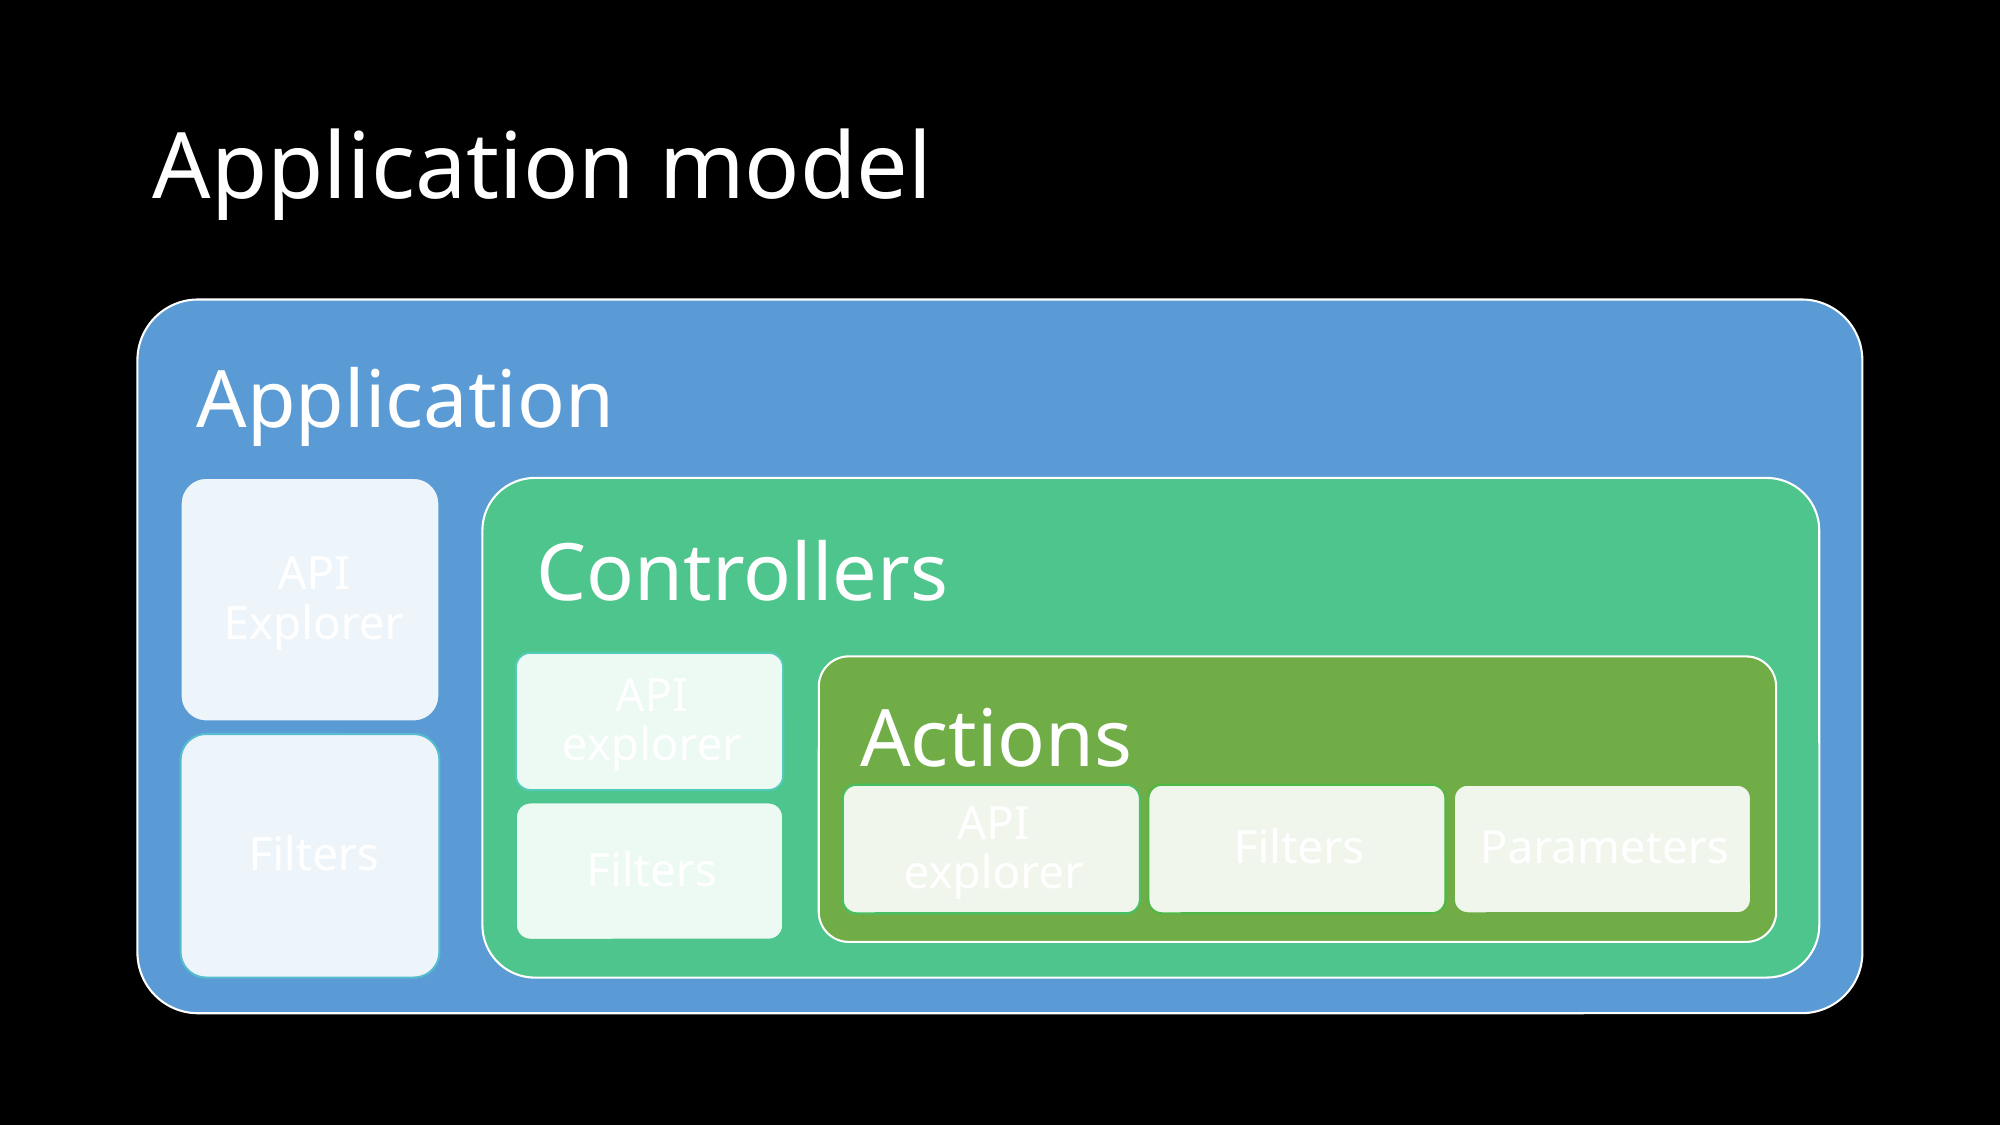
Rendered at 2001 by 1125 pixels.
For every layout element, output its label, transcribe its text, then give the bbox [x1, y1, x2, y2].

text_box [137, 299, 1863, 1014]
title Application model [137, 59, 1863, 278]
